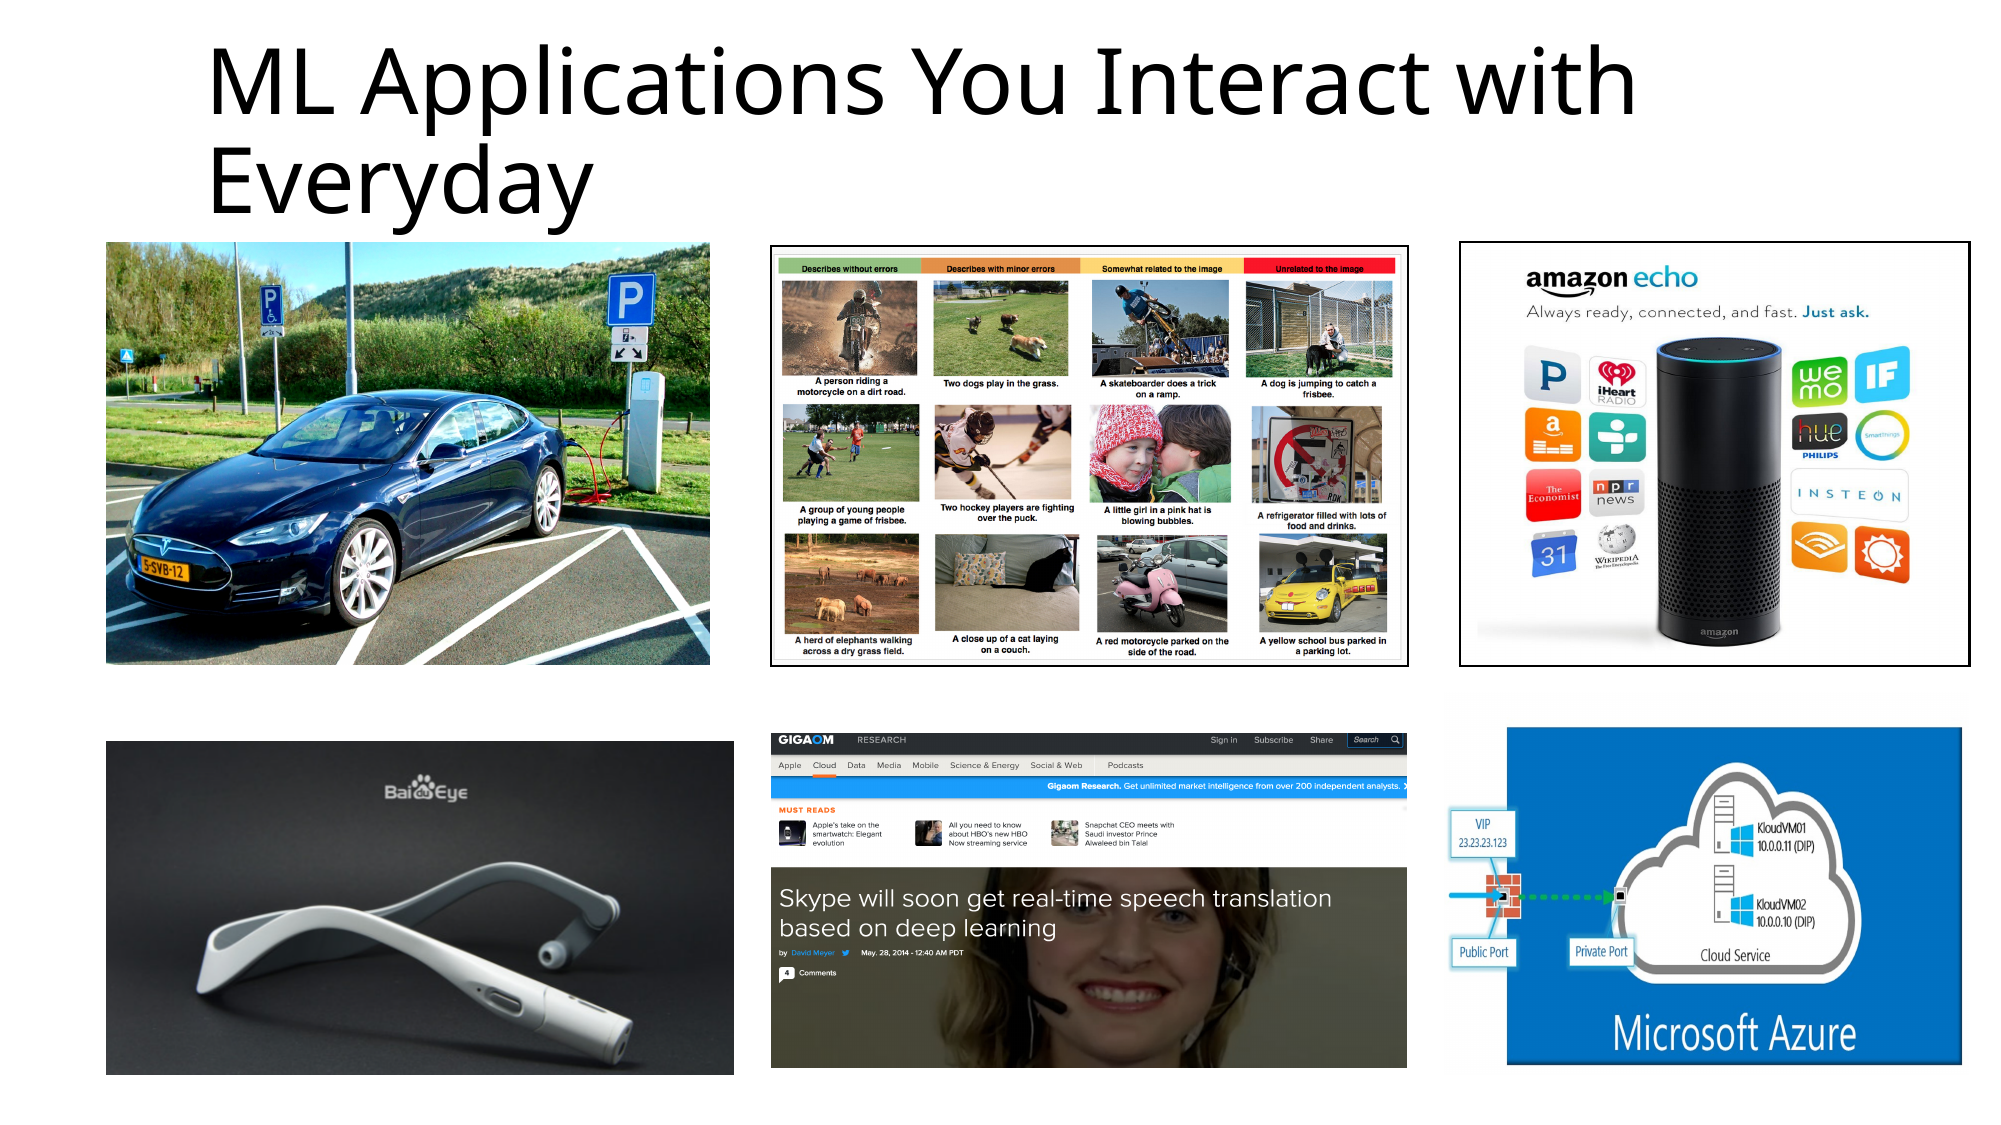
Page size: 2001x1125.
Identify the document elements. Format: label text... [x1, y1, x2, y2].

picture [1444, 692, 1969, 1075]
title ML Applications You Interact with Everyday [190, 25, 1810, 243]
picture [771, 247, 1407, 665]
picture [771, 733, 1407, 1068]
picture [1461, 242, 1969, 665]
picture [106, 741, 734, 1075]
picture [106, 242, 710, 665]
